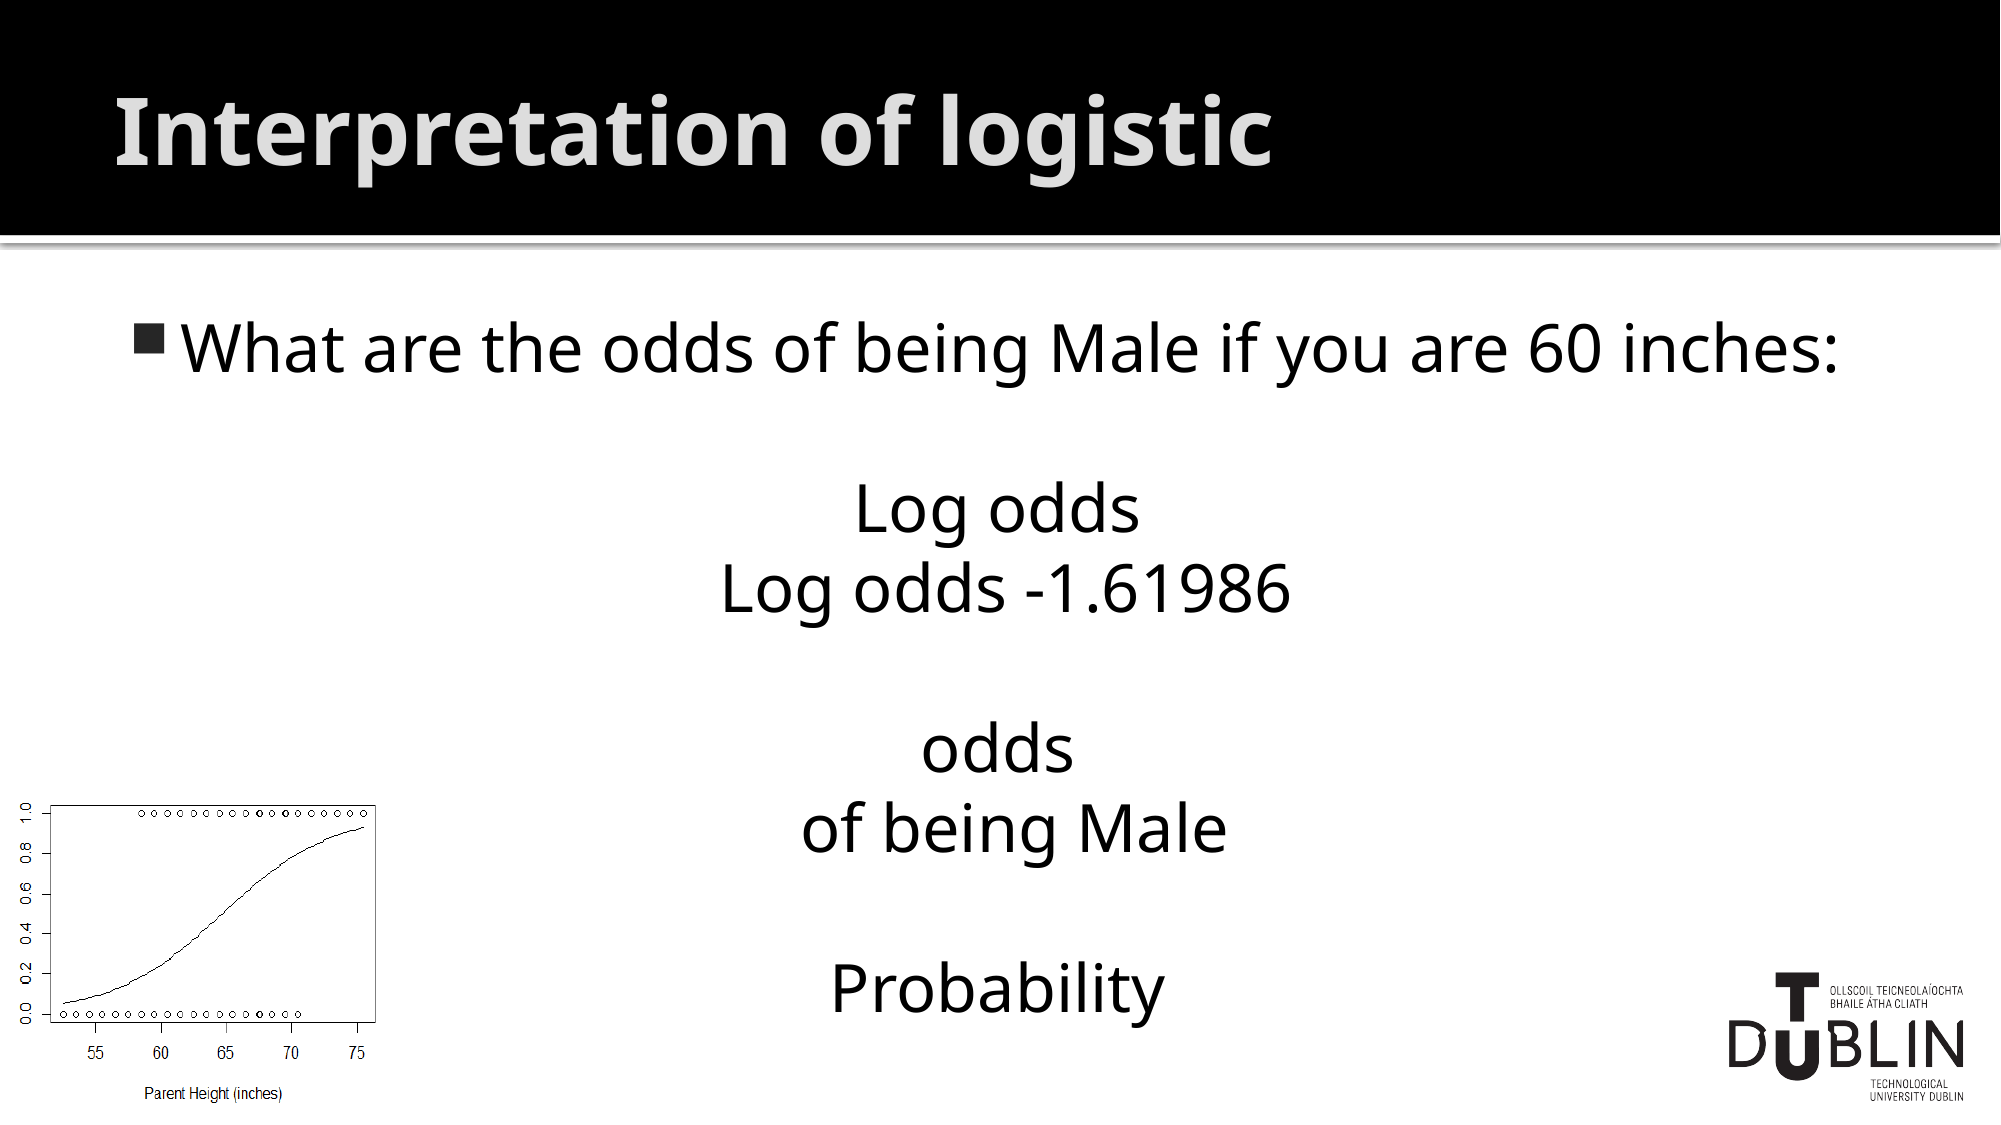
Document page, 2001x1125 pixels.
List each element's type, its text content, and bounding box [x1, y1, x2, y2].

title Interpretation of logistic [99, 25, 1900, 231]
picture [0, 724, 411, 1125]
picture [1694, 940, 2000, 1125]
